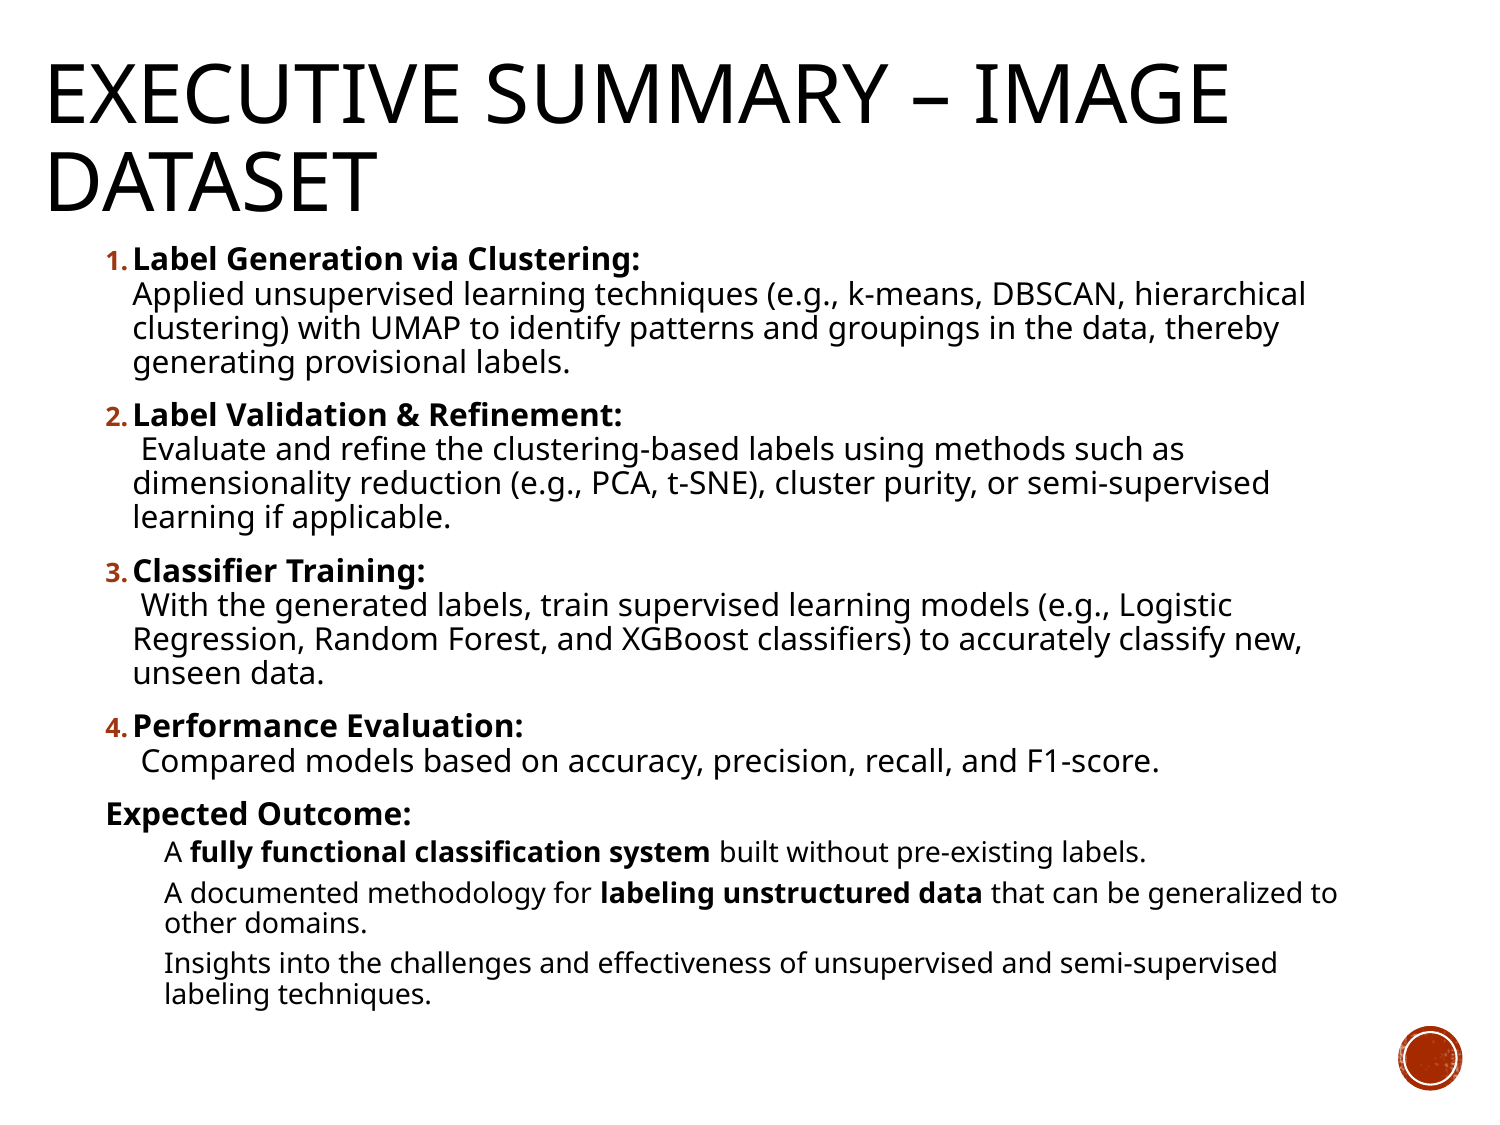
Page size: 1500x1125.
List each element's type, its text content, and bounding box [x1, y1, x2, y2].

list Label Generation via Clustering: Applied unsupervised learning techniques (e.g., k-means, DBSCAN, hierarchical clustering) with UMAP to identify patterns and groupings in the data, thereby generating provisional labels. Label Validation & Refinement: Evaluate and refine the clustering-based labels using methods such as dimensionality reduction (e.g., PCA, t-SNE), cluster purity, or semi-supervised learning if applicable. Classifier Training: With the generated labels, train supervised learning models (e.g., Logistic Regression, Random Forest, and XGBoost classifiers) to accurately classify new, unseen data. Performance Evaluation: Compared models based on accuracy, precision, recall, and F1-score. Expected Outcome: A fully functional classification system built without pre-existing labels. A documented methodology for labeling unstructured data that can be generalized to other domains. Insights into the challenges and effectiveness of unsupervised and semi-supervised labeling techniques. [90, 235, 1394, 1023]
title Executive Summary – Image Dataset [28, 44, 1472, 238]
